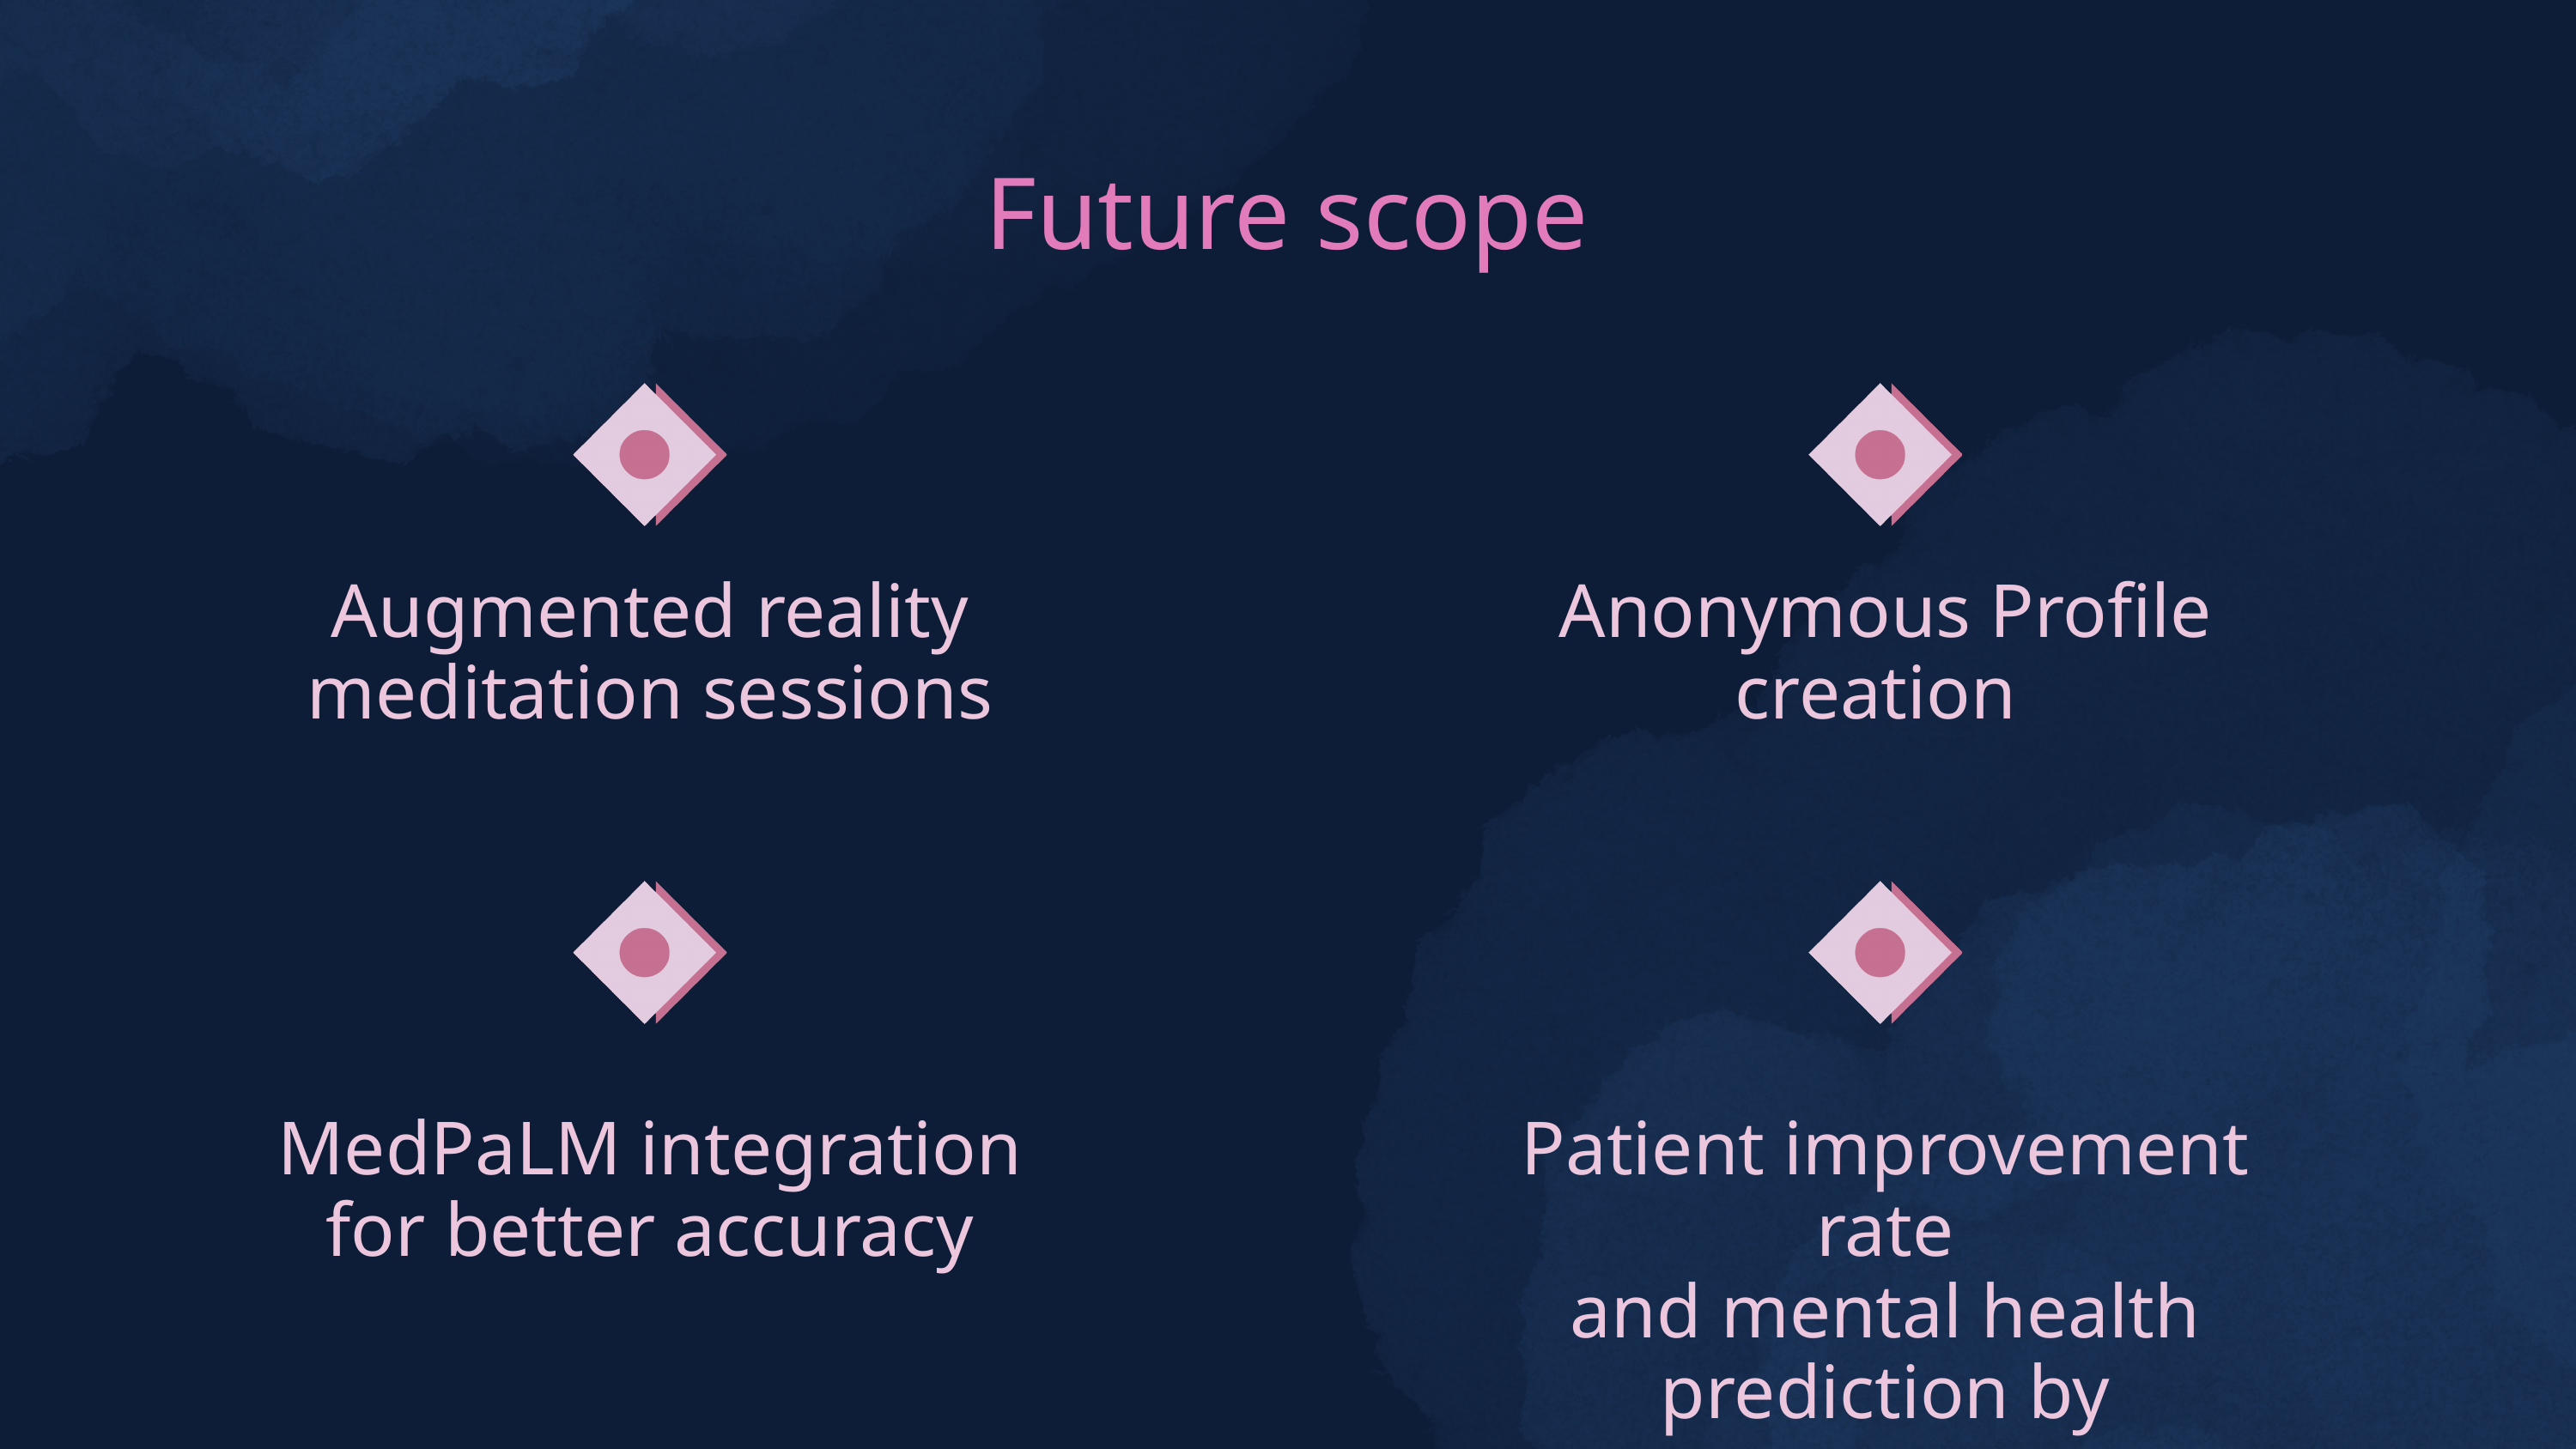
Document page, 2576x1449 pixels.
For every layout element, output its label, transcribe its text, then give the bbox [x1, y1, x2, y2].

text_box Anonymous Profile creation [1486, 570, 2285, 734]
text_box Patient improvement rate and mental health prediction by assessments [1486, 1107, 2285, 1449]
text_box [1808, 881, 1963, 1024]
text_box [573, 383, 727, 526]
text_box [1350, 320, 2576, 1449]
text_box Future scope [985, 130, 1591, 270]
text_box MedPaLM integration for better accuracy [240, 1107, 1061, 1271]
text_box Augmented reality meditation sessions [272, 570, 1029, 734]
text_box [573, 881, 727, 1024]
text_box [1808, 383, 1963, 526]
text_box [0, 0, 1385, 476]
